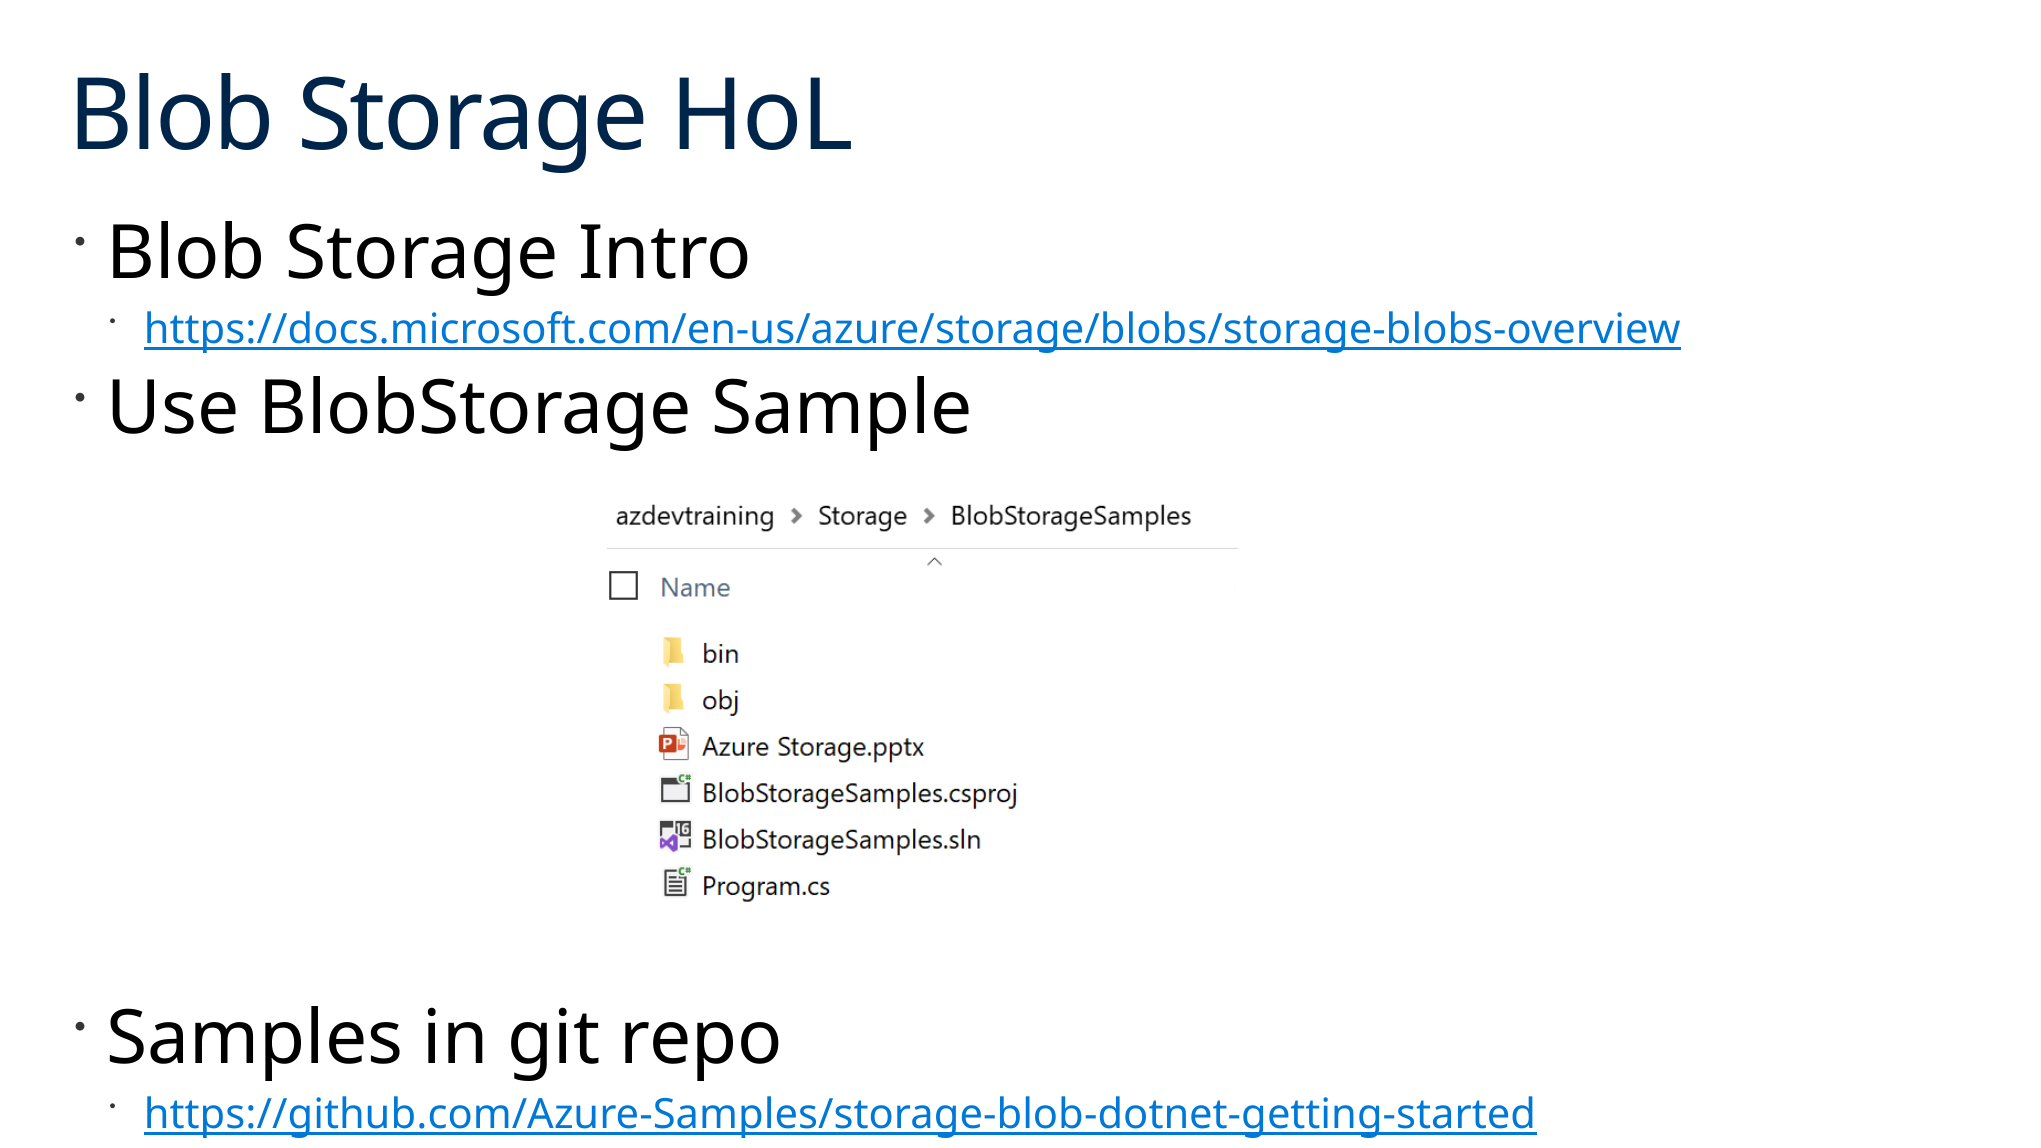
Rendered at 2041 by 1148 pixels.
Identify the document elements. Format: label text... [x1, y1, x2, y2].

picture [607, 485, 1238, 926]
title Blob Storage HoL [45, 48, 1996, 198]
list Blob Storage Intro https://docs.microsoft.com/en-us/azure/storage/blobs/storage-blobs-overview Use BlobStorage Sample Samples in git repo https://github.com/Azure-Samples/storage-blob-dotnet-getting-started [45, 198, 1996, 1145]
